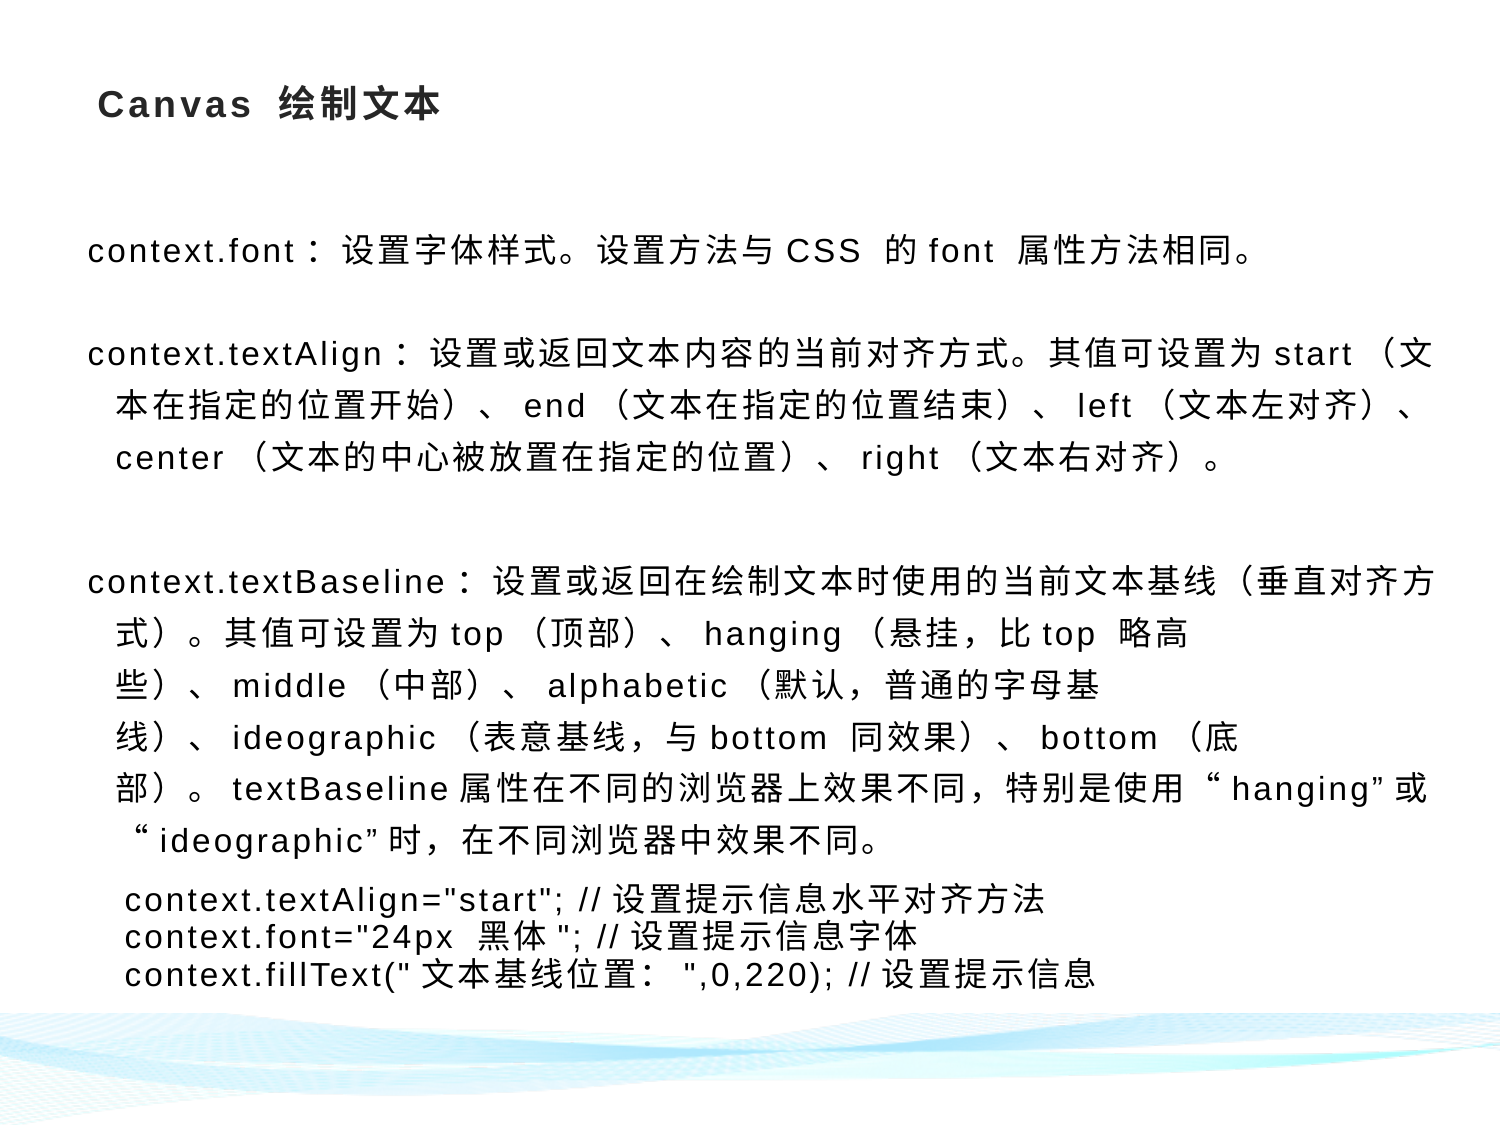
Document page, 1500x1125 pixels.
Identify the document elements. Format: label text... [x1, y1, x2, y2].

picture [0, 1013, 1500, 1125]
title Canvas 绘制文本 [82, 72, 1418, 146]
list context.font：设置字体样式。设置方法与CSS 的font 属性方法相同。 context.textAlign：设置或返回文本内容的当前对齐方式。其值可设置为start（文本在指定的位置开始）、end（文本在指定的位置结束）、left（文本左对齐）、center（文本的中心被放置在指定的位置）、right（文本右对齐）。 context.textBaseline：设置或返回在绘制文本时使用的当前文本基线（垂直对齐方式）。其值可设置为top（顶部）、hanging（悬挂，比top 略高些）、middle（中部）、alphabetic（默认，普通的字母基线）、ideographic（表意基线，与bottom 同效果）、bottom（底部）。textBaseline属性在不同的浏览器上效果不同，特别是使用“hanging”或“ideographic”时，在不同浏览器中效果不同。 context.textAlign="start"; //设置提示信息水平对齐方法 context.font="24px 黑体"; //设置提示信息字体 context.fillText("文本基线位置：",0,220); //设置提示信息 [72, 209, 1469, 1011]
